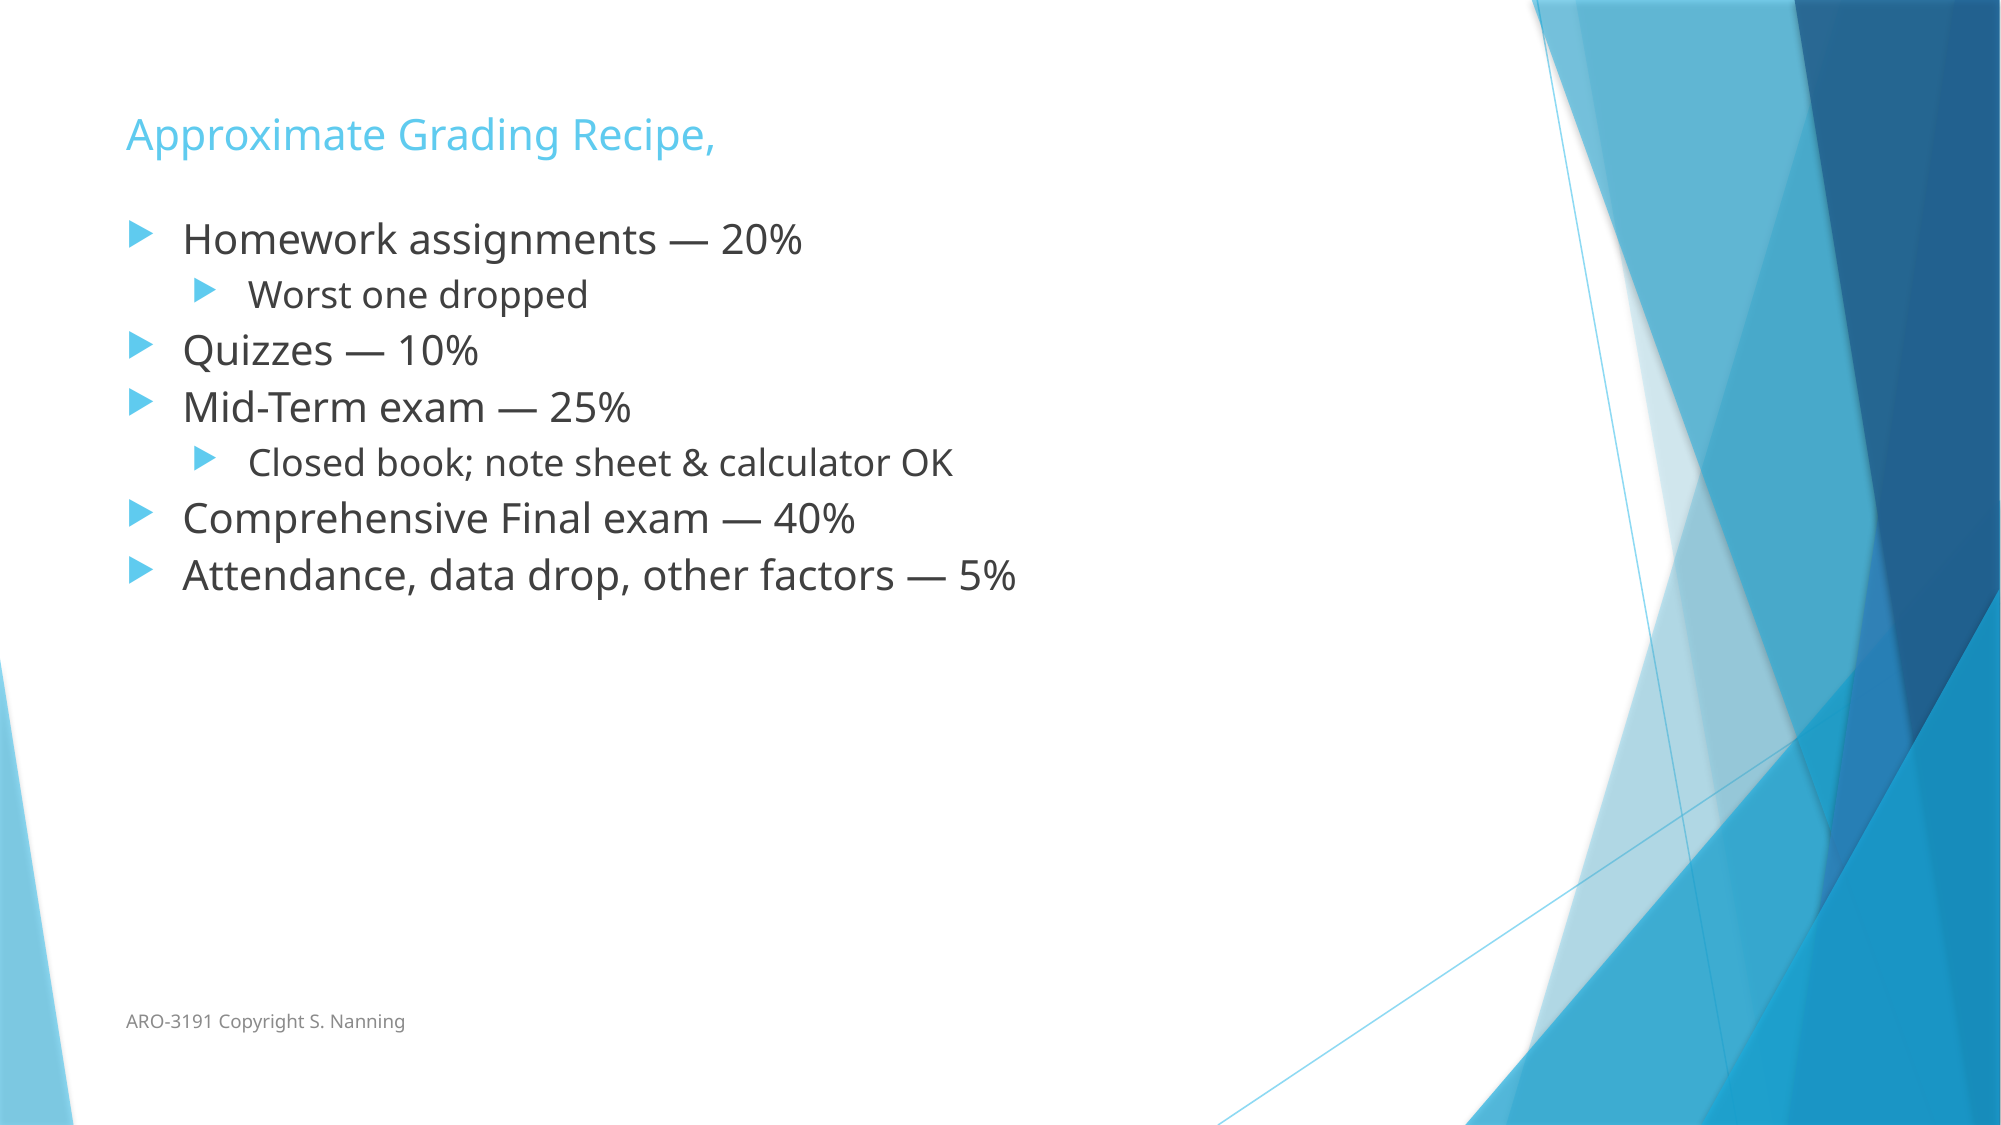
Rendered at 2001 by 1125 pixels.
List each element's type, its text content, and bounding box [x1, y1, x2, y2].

list Homework assignments — 20% Worst one dropped Quizzes — 10% Mid-Term exam — 25% Closed book; note sheet & calculator OK Comprehensive Final exam — 40% Attendance, data drop, other factors — 5% [111, 211, 1387, 999]
title Approximate Grading Recipe, [111, 99, 1522, 219]
footer ARO-3191 Copyright S. Nanning [111, 991, 1145, 1051]
